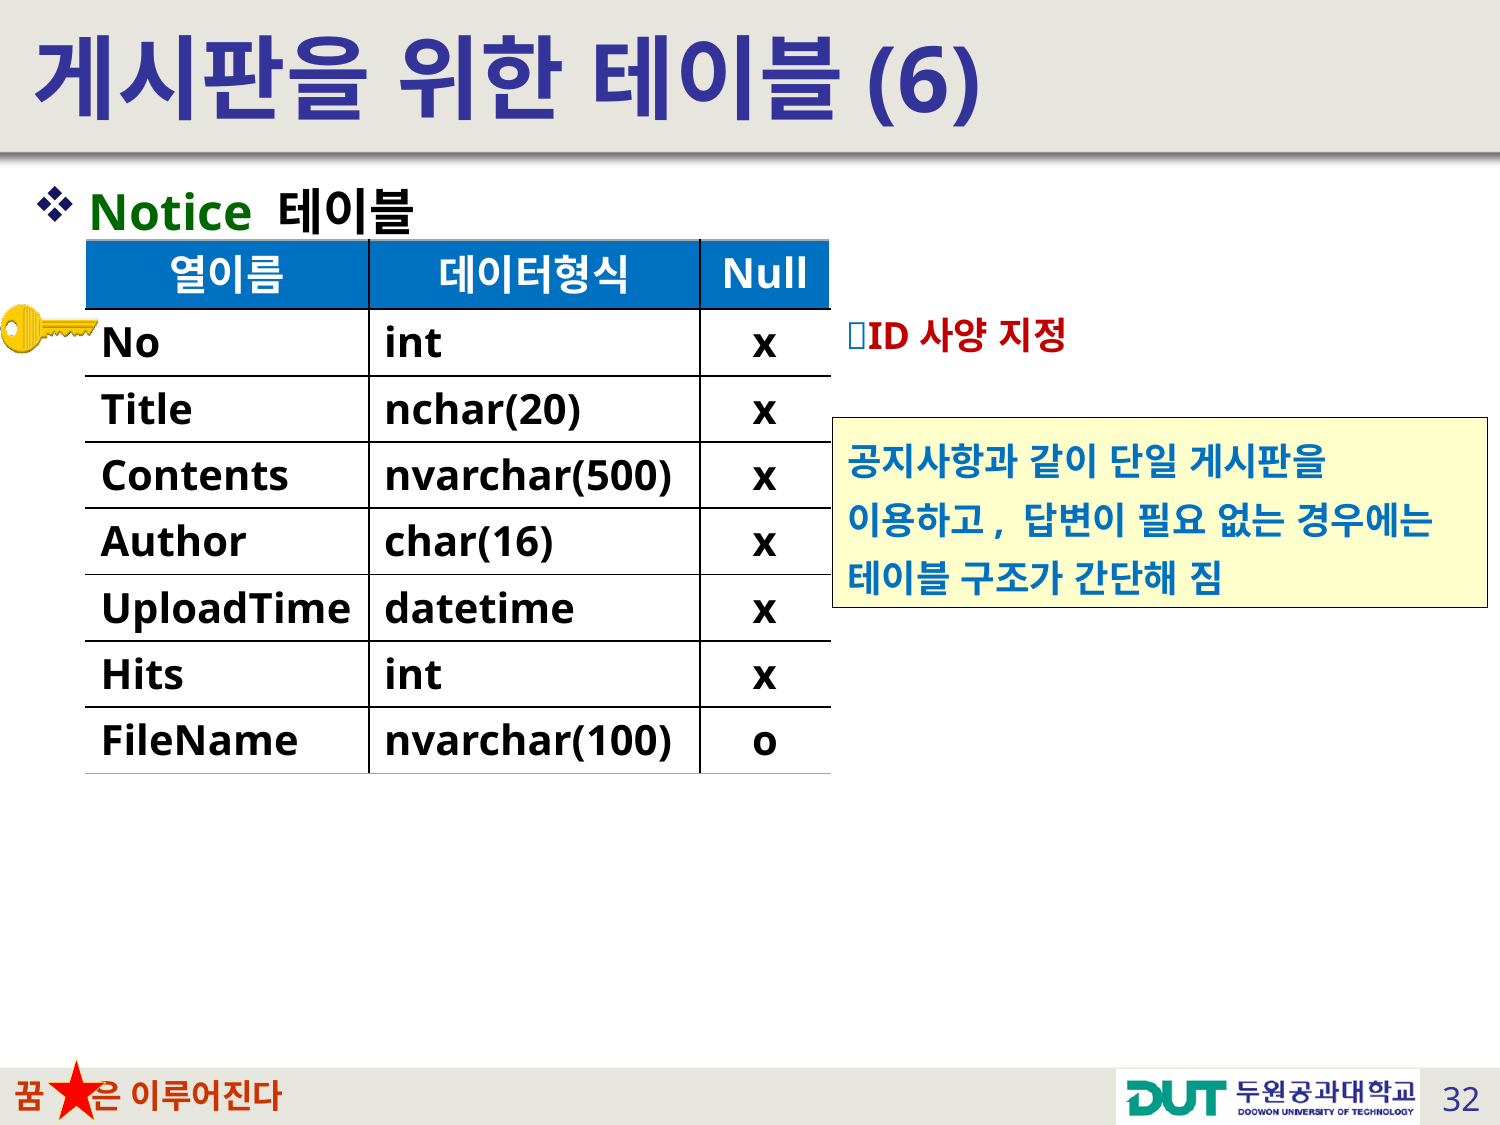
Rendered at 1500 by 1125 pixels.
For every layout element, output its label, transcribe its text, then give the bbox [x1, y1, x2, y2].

text_box ID사양 지정 [830, 290, 1083, 364]
table_cell x [701, 642, 829, 706]
picture [0, 298, 99, 360]
table_cell nvarchar(100) [370, 708, 699, 773]
table_cell x [701, 377, 829, 441]
table_cell Author [86, 509, 368, 574]
table_cell x [701, 310, 829, 375]
table_cell nvarchar(500) [370, 443, 699, 507]
picture [100, 1085, 113, 1090]
picture [0, 0, 1500, 173]
list Notice 테이블 [17, 160, 1487, 1067]
table_header Null [701, 241, 829, 308]
table_cell x [701, 509, 829, 574]
table_cell int [370, 310, 699, 375]
table_cell o [701, 708, 829, 773]
table_header 데이터형식 [370, 241, 699, 308]
table_cell nchar(20) [370, 377, 699, 441]
table_cell char(16) [370, 509, 699, 574]
table_cell FileName [86, 708, 368, 773]
text_box 공지사항과 같이 단일 게시판을 이용하고, 답변이 필요 없는 경우에는 테이블 구조가 간단해 짐 [832, 417, 1488, 608]
table_cell x [701, 575, 829, 640]
table_cell Title [86, 377, 368, 441]
table_cell Hits [86, 642, 368, 706]
table_cell int [370, 642, 699, 706]
table_cell datetime [370, 575, 699, 640]
title 게시판을 위한 테이블(6) [17, 8, 1483, 142]
table_cell UploadTime [86, 575, 368, 640]
table_cell Contents [86, 443, 368, 507]
table_header 열이름 [86, 241, 368, 308]
table_cell No [86, 310, 368, 375]
picture [0, 1066, 1500, 1125]
table_cell x [701, 443, 829, 507]
